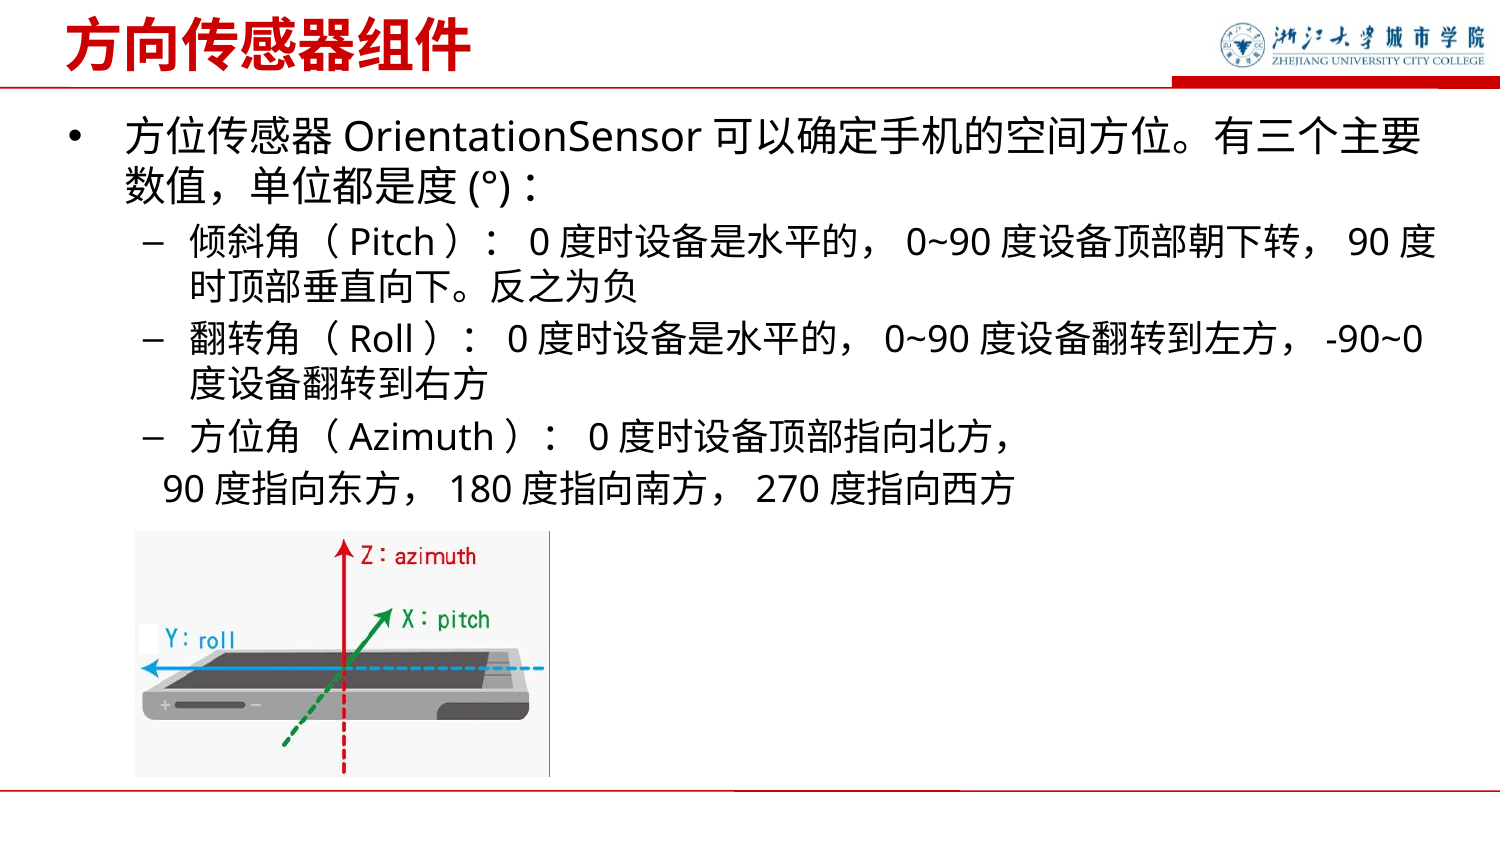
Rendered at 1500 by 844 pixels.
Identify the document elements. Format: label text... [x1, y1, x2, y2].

picture [1210, 5, 1497, 73]
text_box 方位传感器OrientationSensor可以确定手机的空间方位。有三个主要数值，单位都是度(°)： 倾斜角（Pitch）：0度时设备是水平的，0~90度设备顶部朝下转，90度时顶部垂直向下。反之为负 翻转角（Roll）：0度时设备是水平的，0~90度设备翻转到左方，-90~0度设备翻转到右方 方位角（Azimuth）：0度时设备顶部指向北方， 90度指向东方，180度指向南方，270度指向西方 [53, 102, 1459, 742]
title 方向传感器组件 [49, 7, 1400, 80]
picture [135, 531, 550, 777]
